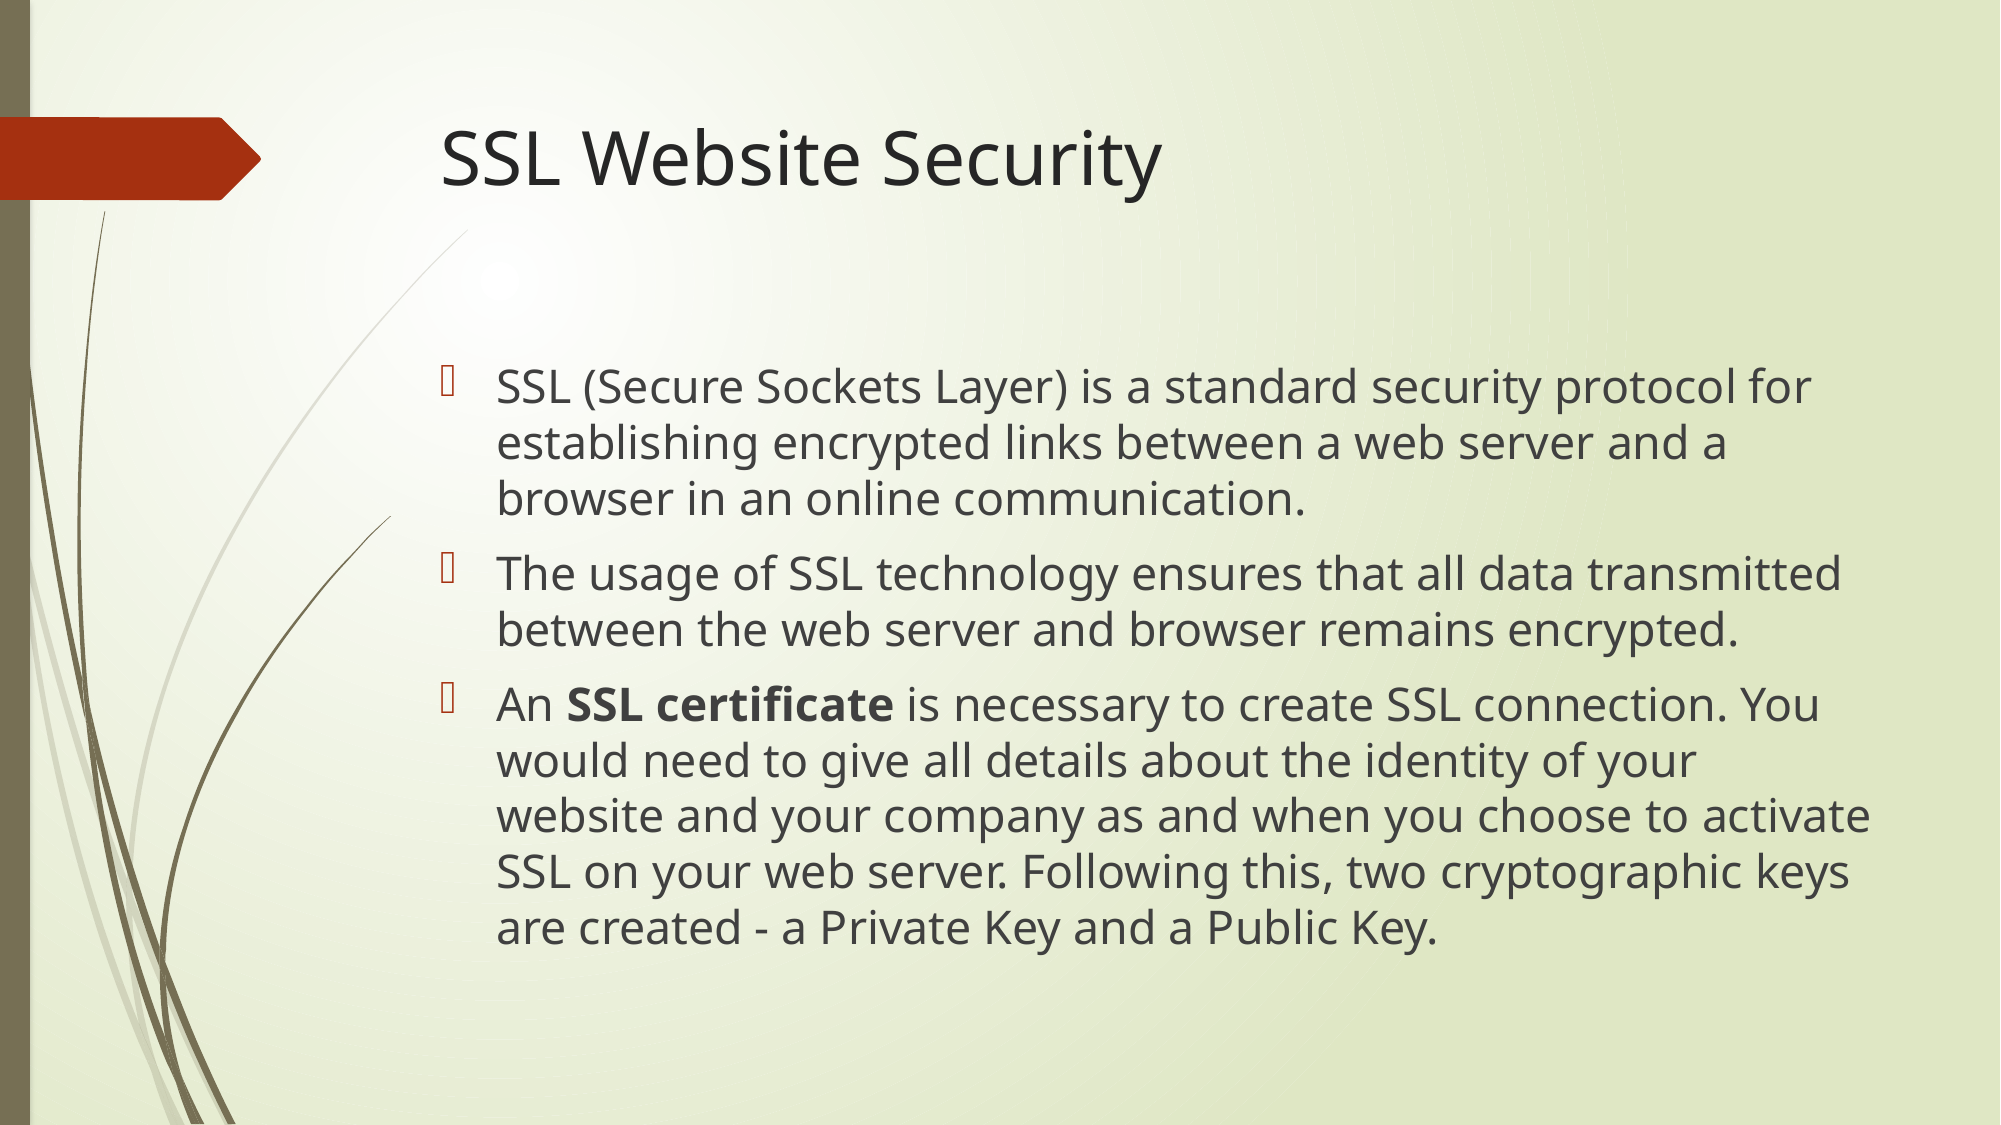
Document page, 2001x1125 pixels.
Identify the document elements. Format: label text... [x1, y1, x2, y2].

list SSL (Secure Sockets Layer) is a standard security protocol for establishing encrypted links between a web server and a browser in an online communication. The usage of SSL technology ensures that all data transmitted between the web server and browser remains encrypted. An SSL certificate is necessary to create SSL connection. You would need to give all details about the identity of your website and your company as and when you choose to activate SSL on your web server. Following this, two cryptographic keys are created - a Private Key and a Public Key. [424, 350, 1888, 970]
title SSL Website Security [425, 102, 1888, 313]
